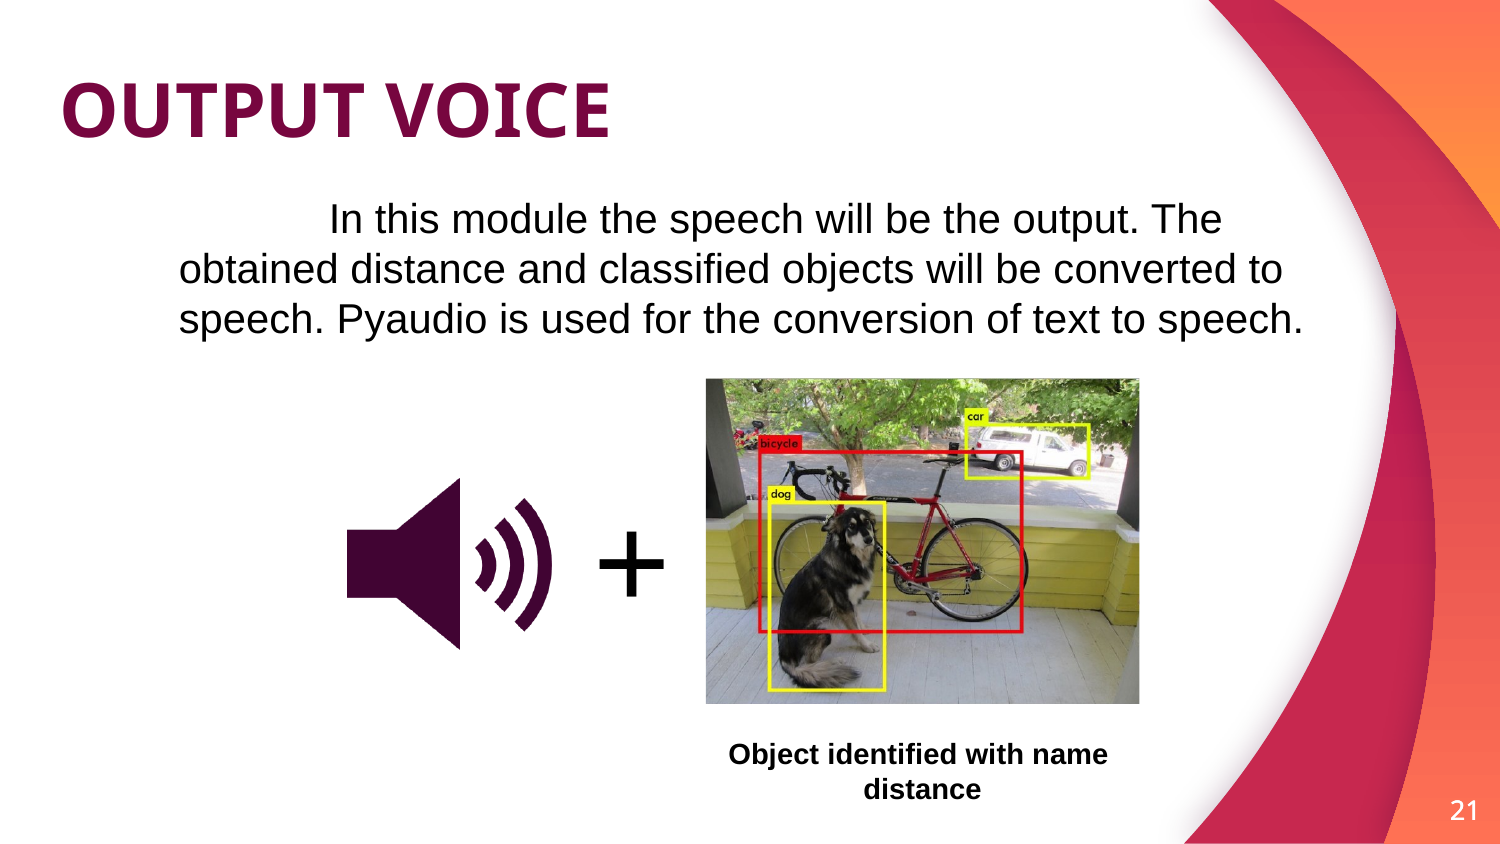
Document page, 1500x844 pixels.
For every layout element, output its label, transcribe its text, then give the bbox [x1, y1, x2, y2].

text_box 21 [1391, 779, 1482, 844]
picture [705, 377, 1140, 704]
picture [592, 525, 670, 603]
text_box OUTPUT VOICE [44, 65, 988, 161]
text_box In this module the speech will be the output. The obtained distance and classified objects will be converted to speech. Pyaudio is used for the conversion of text to speech. [163, 184, 1336, 350]
text_box Object identified with name distance [705, 727, 1140, 813]
picture [337, 442, 581, 685]
